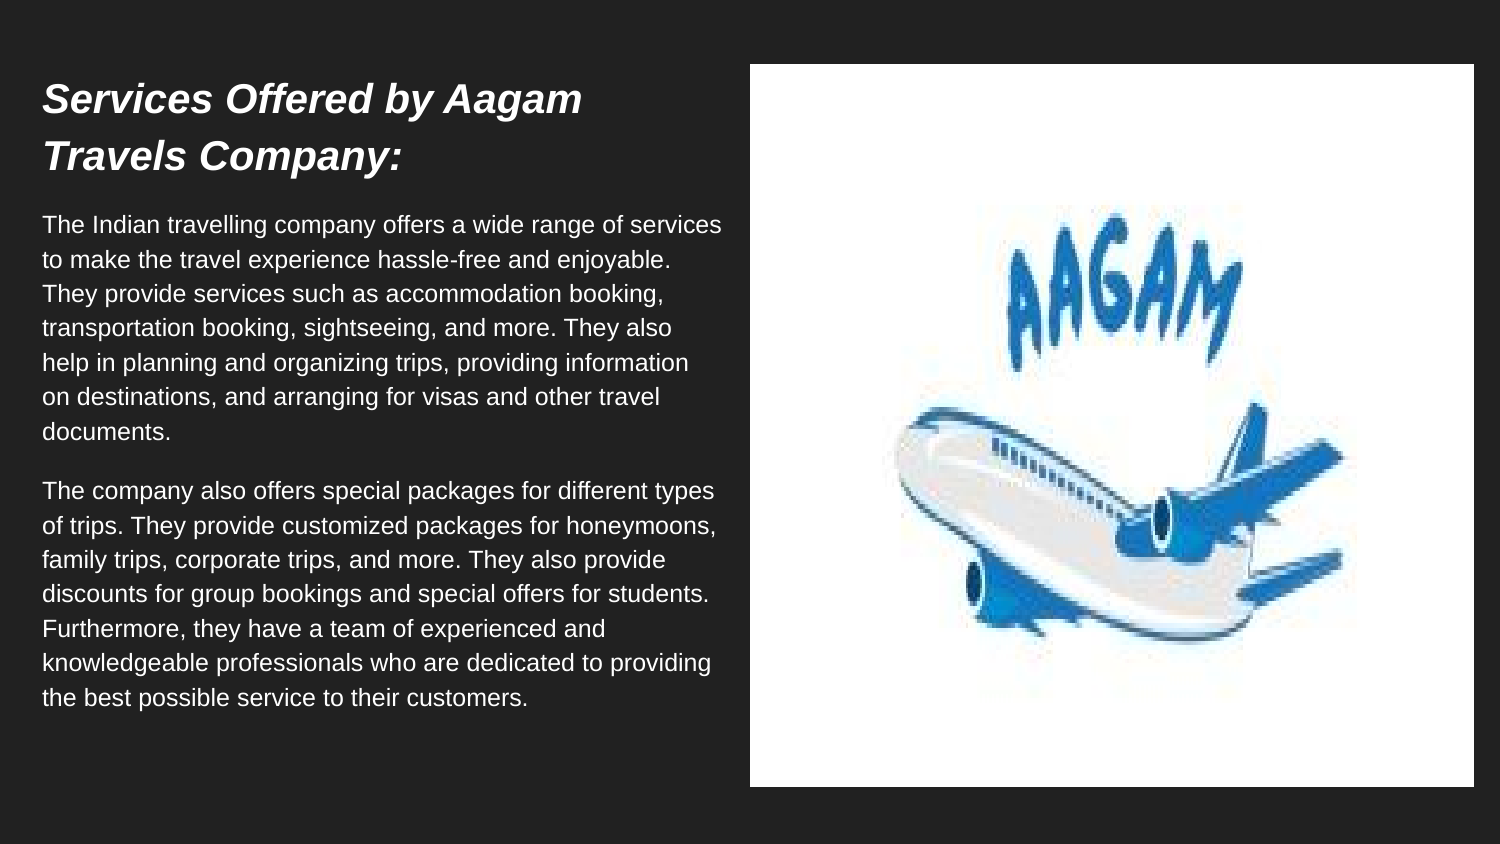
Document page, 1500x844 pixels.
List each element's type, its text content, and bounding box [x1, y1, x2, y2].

text_box Services Offered by Aagam Travels Company: The Indian travelling company offers a wide range of services to make the travel experience hassle-free and enjoyable. They provide services such as accommodation booking, transportation booking, sightseeing, and more. They also help in planning and organizing trips, providing information on destinations, and arranging for visas and other travel documents. The company also offers special packages for different types of trips. They provide customized packages for honeymoons, family trips, corporate trips, and more. They also provide discounts for group bookings and special offers for students. Furthermore, they have a team of experienced and knowledgeable professionals who are dedicated to providing the best possible service to their customers. [27, 49, 739, 787]
picture [749, 64, 1474, 787]
